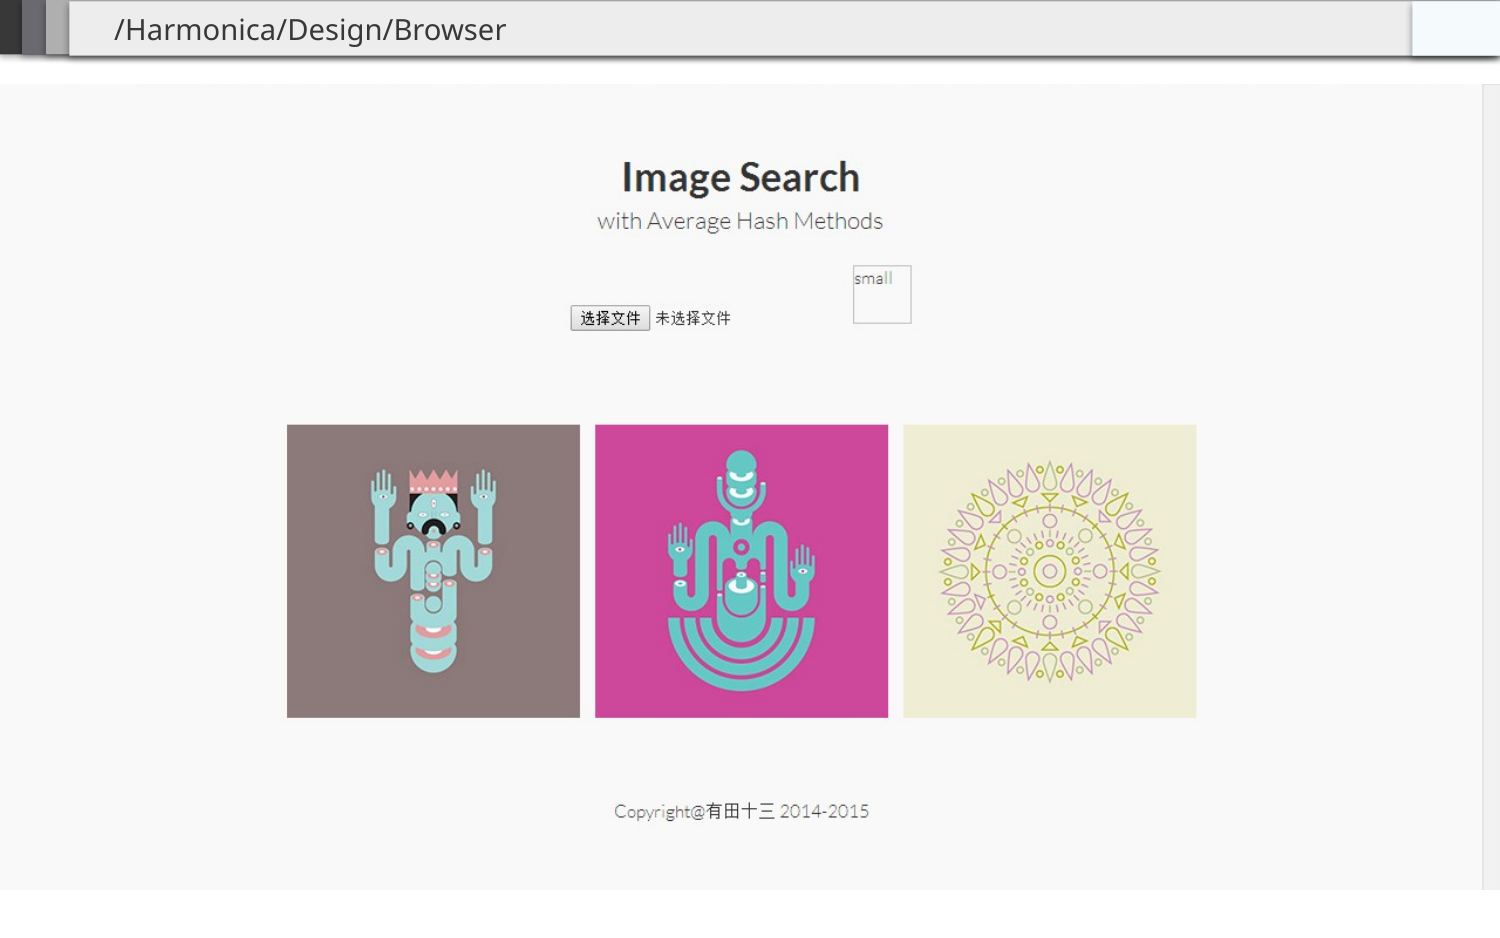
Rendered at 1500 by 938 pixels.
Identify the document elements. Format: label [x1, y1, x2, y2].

picture [0, 83, 1500, 890]
text_box [0, 0, 1500, 57]
